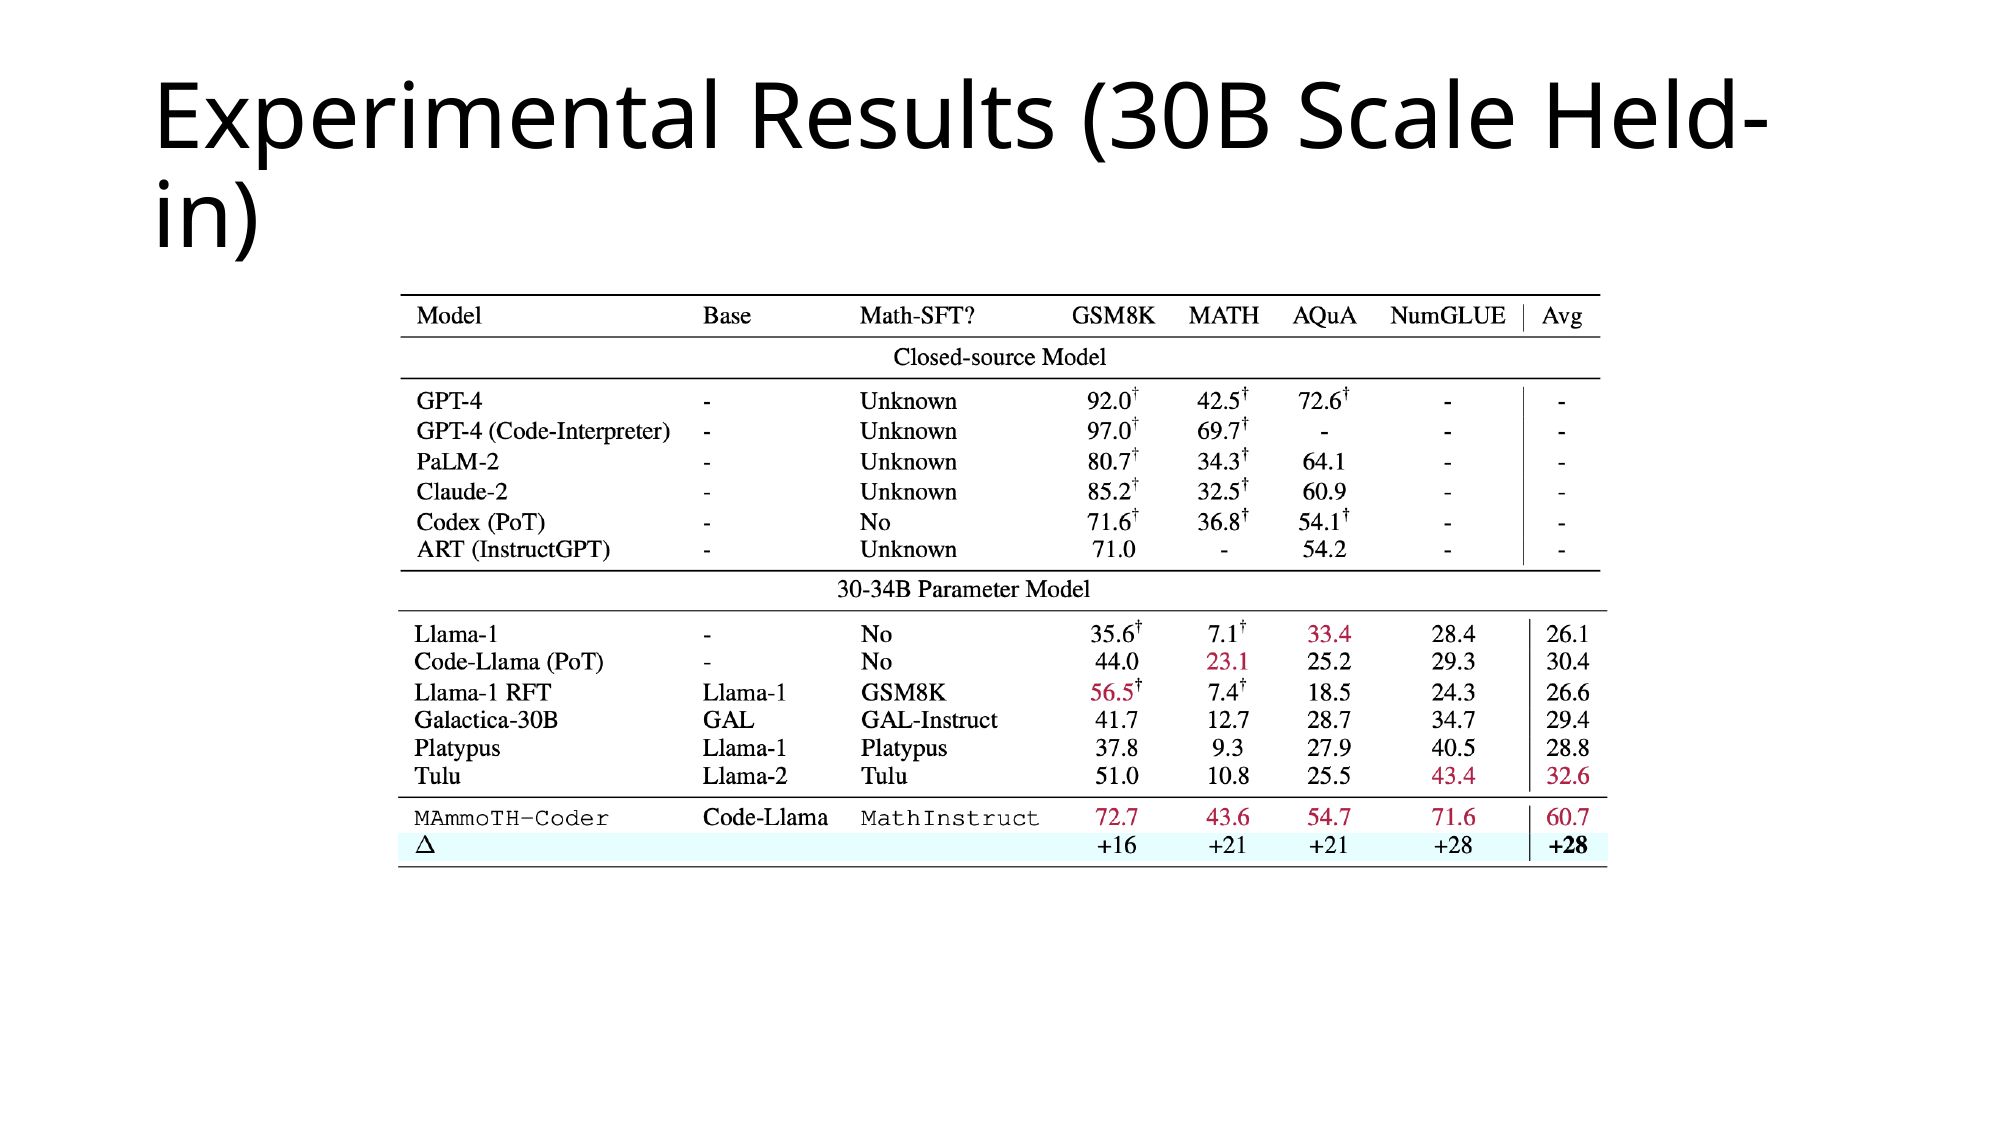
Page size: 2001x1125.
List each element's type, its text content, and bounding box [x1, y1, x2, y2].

title Experimental Results (30B Scale Held-in) [137, 59, 1863, 278]
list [398, 571, 1611, 872]
picture [390, 277, 1610, 578]
